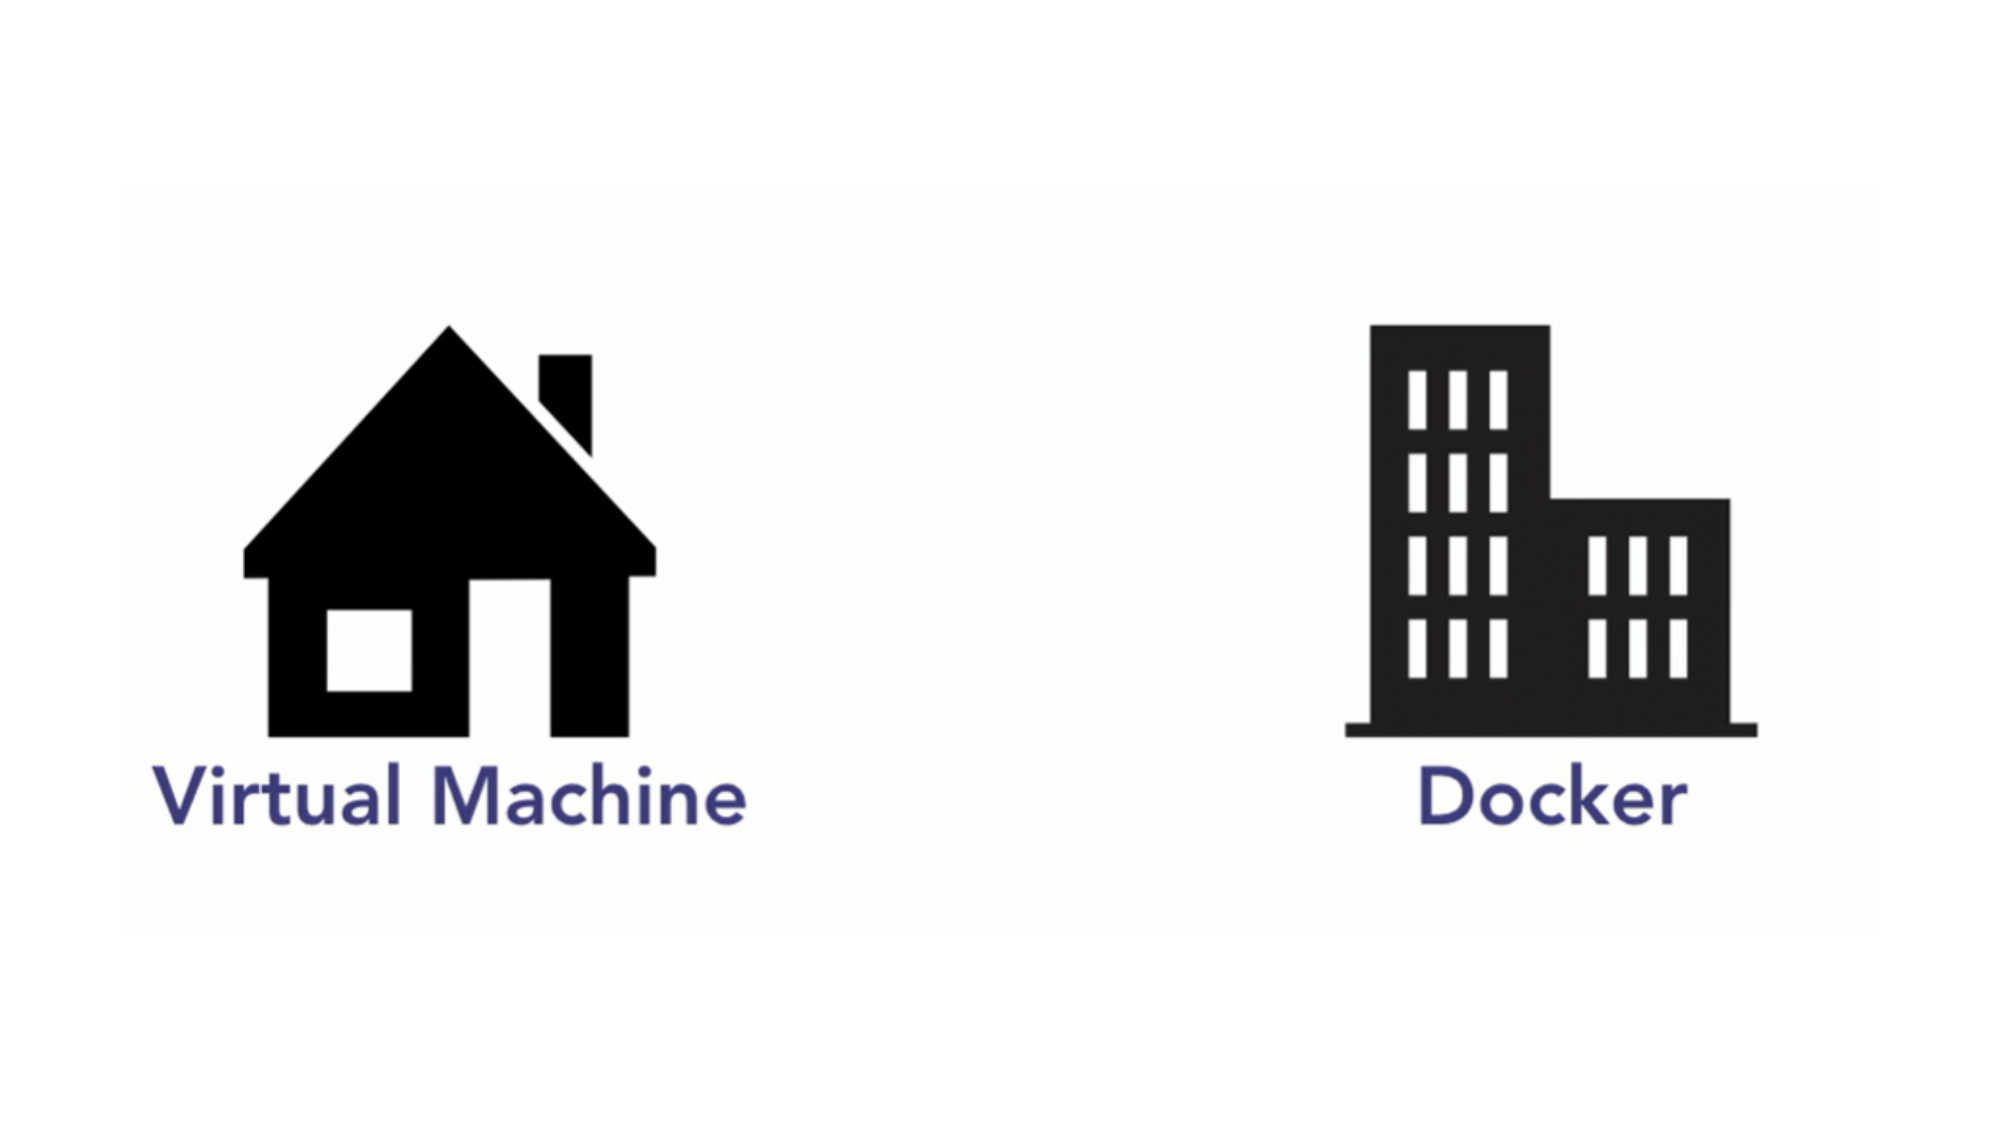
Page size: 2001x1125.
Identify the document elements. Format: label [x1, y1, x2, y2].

picture [120, 189, 1879, 936]
